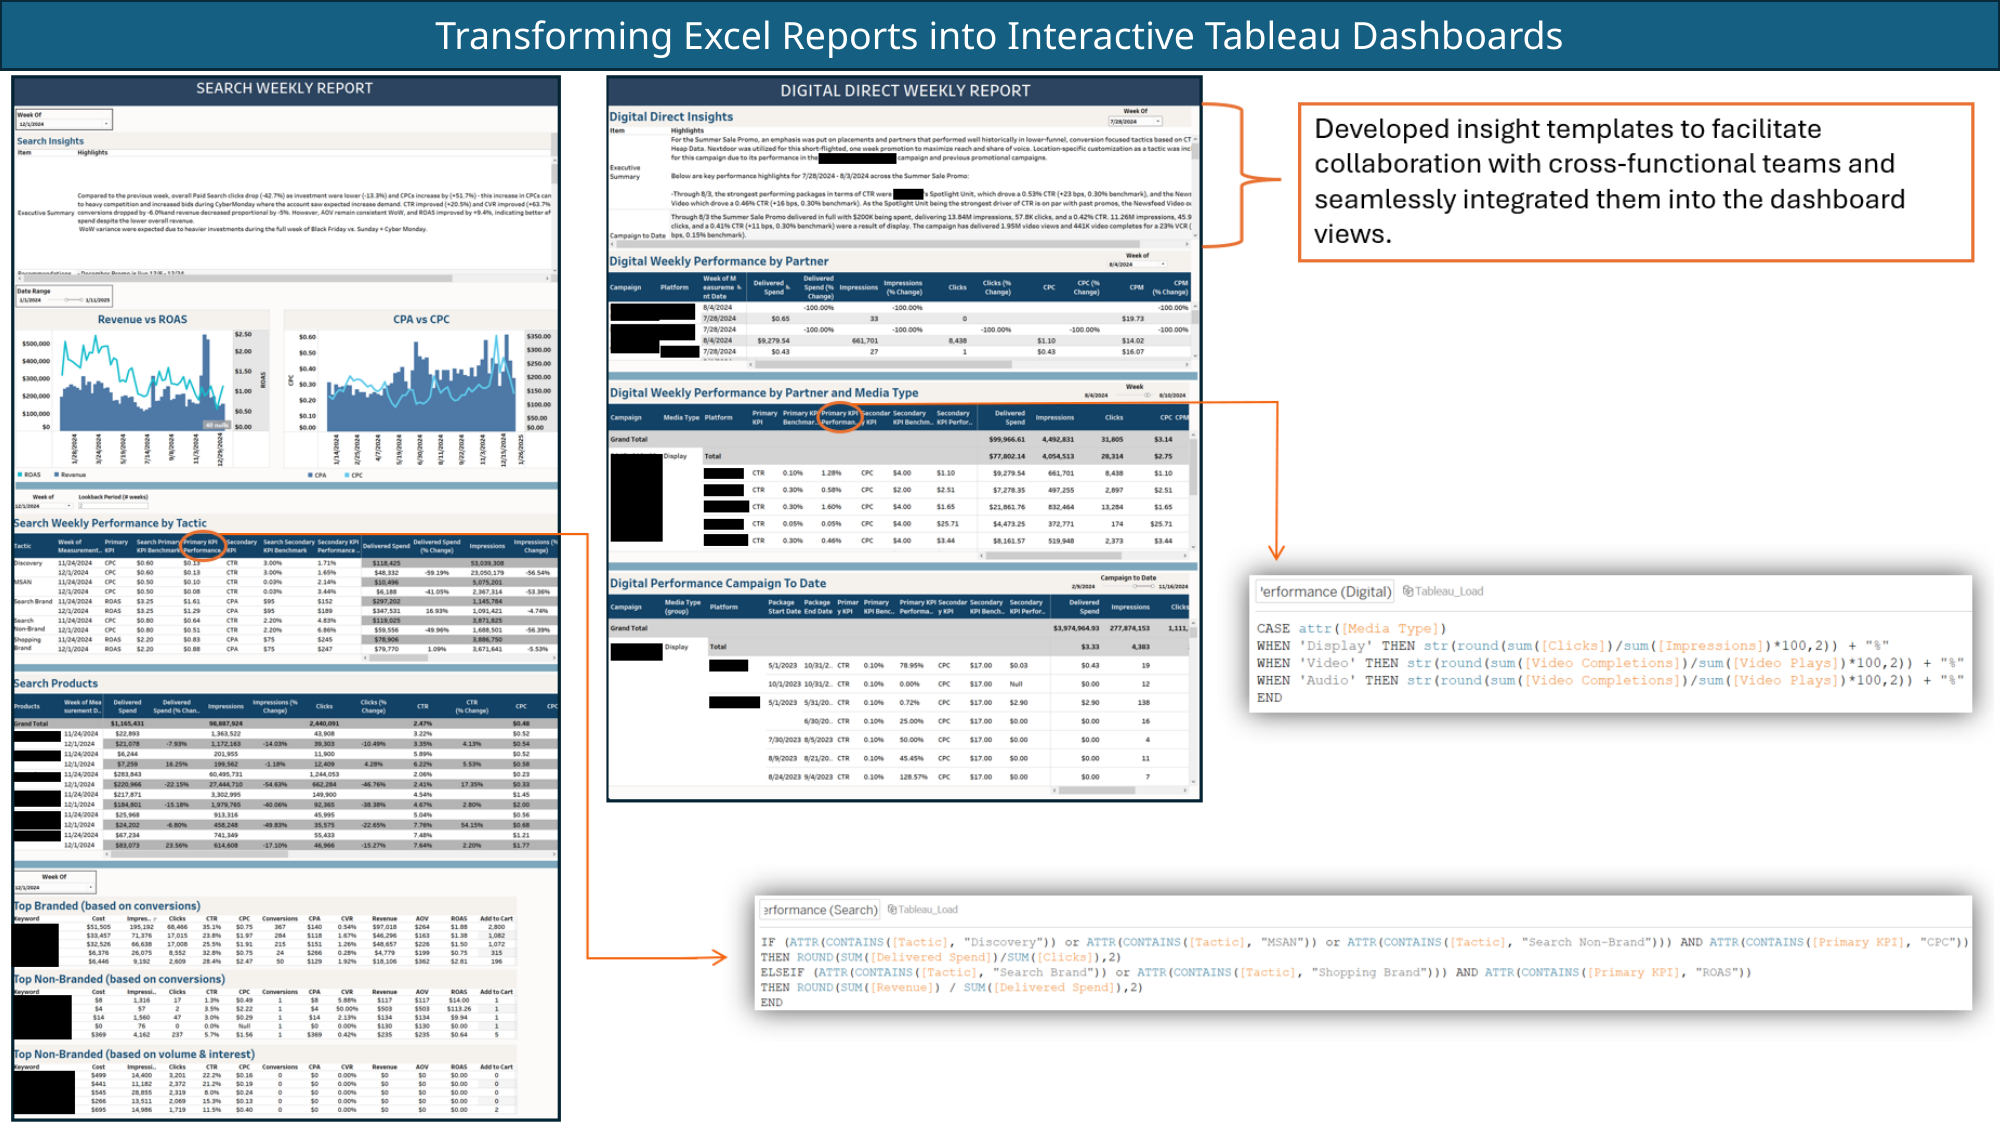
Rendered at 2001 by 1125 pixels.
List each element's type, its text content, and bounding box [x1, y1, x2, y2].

text_box Transforming Excel Reports into Interactive Tableau Dashboards [0, 0, 2000, 71]
picture [8, 72, 1994, 1125]
